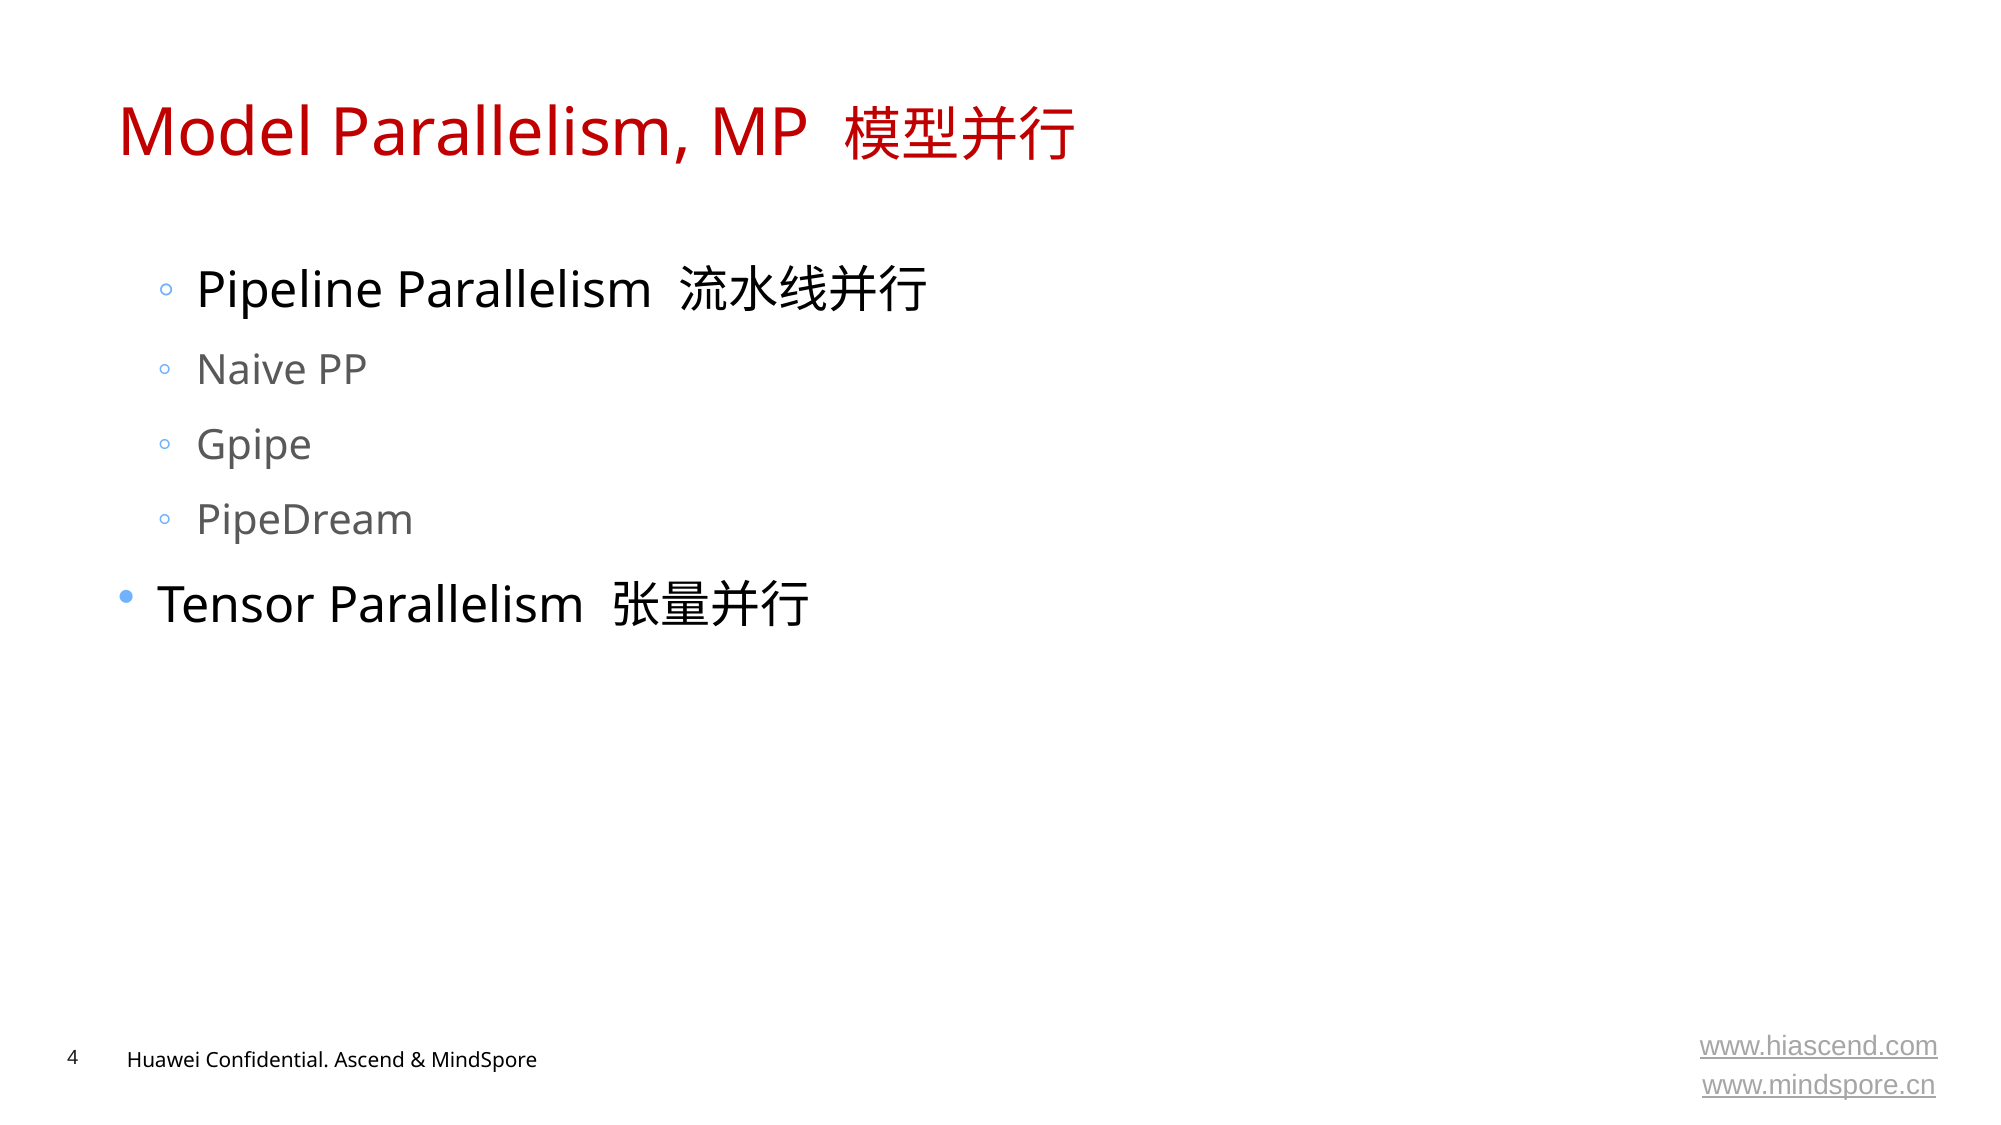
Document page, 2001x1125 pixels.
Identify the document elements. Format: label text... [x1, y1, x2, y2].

title Model Parallelism, MP 模型并行 [102, 80, 1901, 178]
list Pipeline Parallelism 流水线并行 Naive PP Gpipe PipeDream Tensor Parallelism 张量并行 [103, 220, 1902, 977]
text_box [60, 219, 1941, 976]
